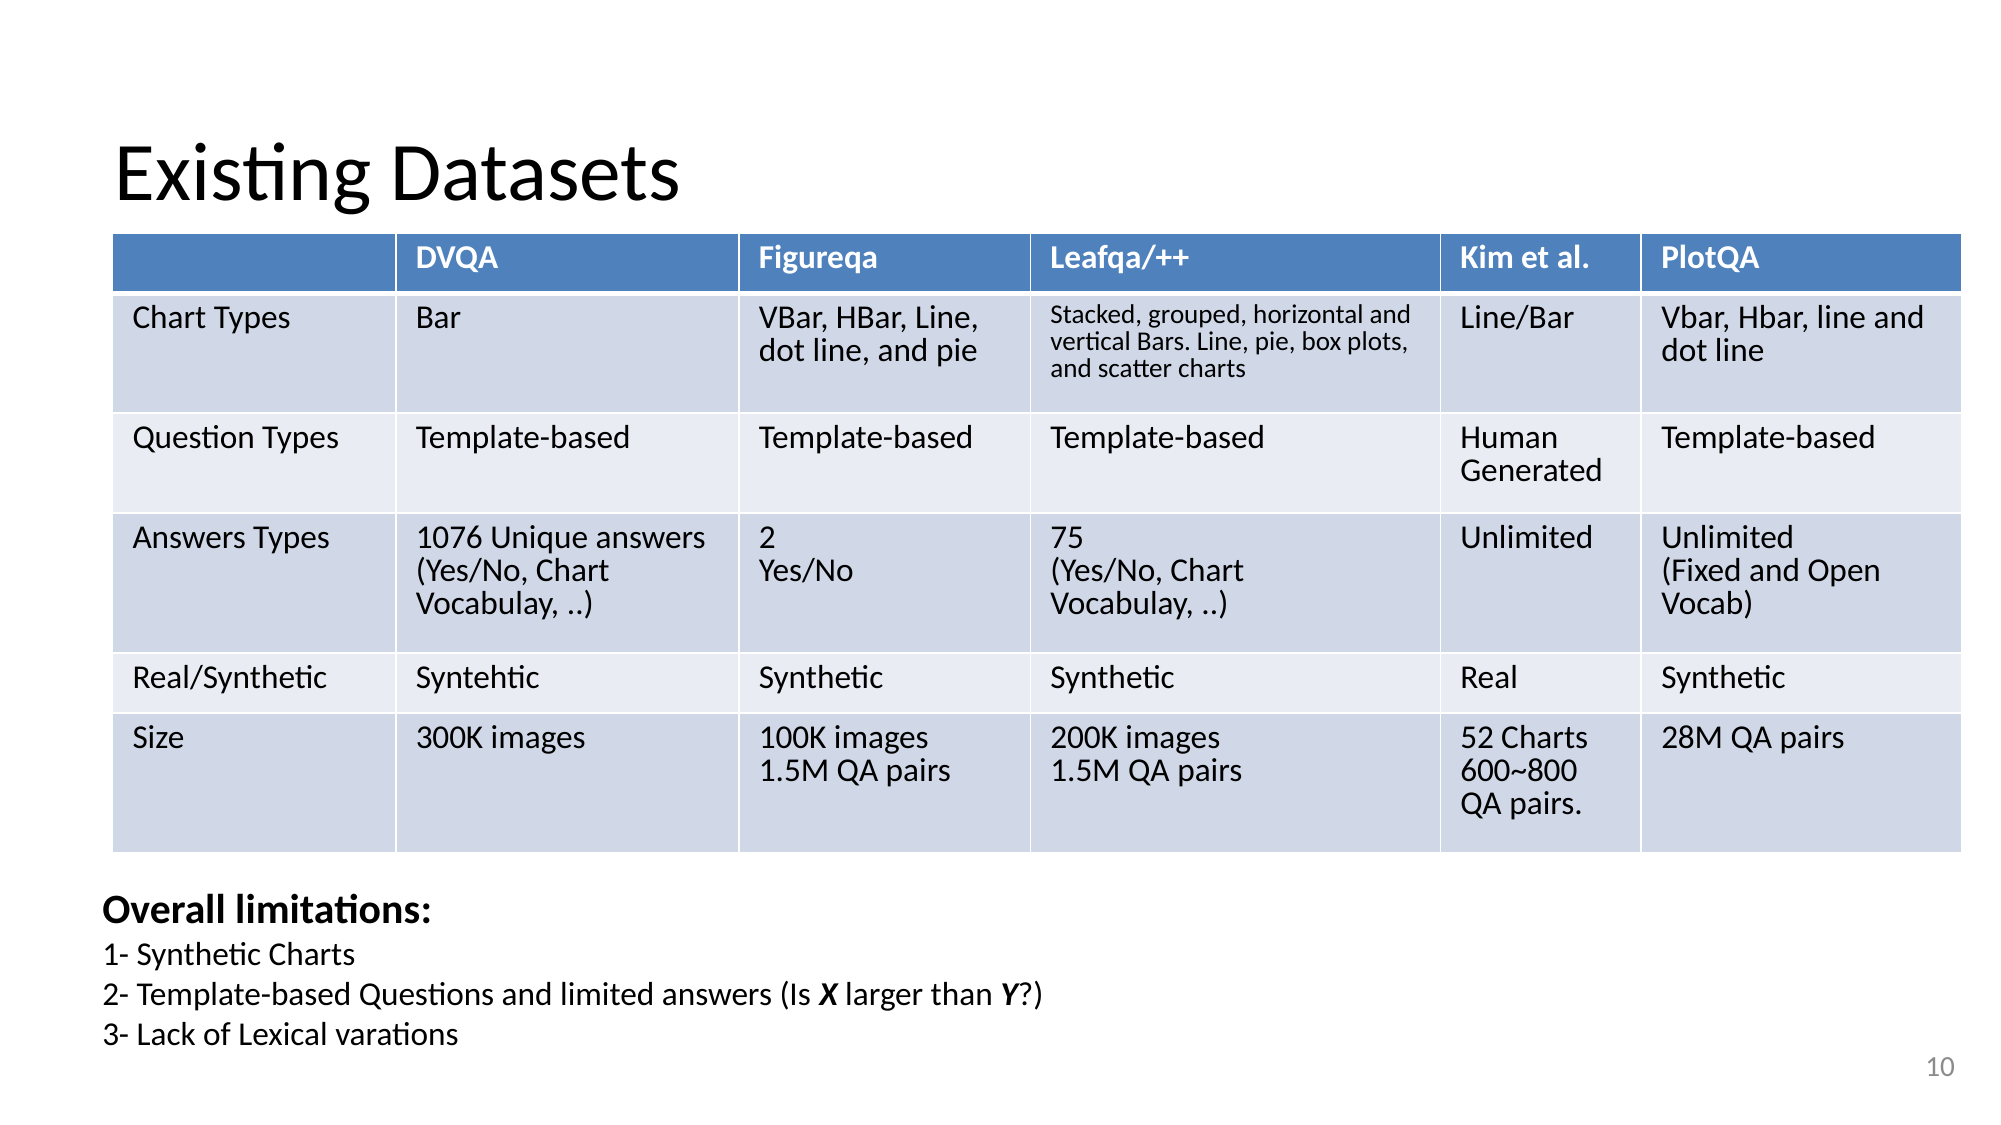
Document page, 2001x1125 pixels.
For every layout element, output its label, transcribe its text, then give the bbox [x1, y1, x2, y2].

text_box Overall limitations: 1- Synthetic Charts 2- Template-based Questions and limited answers (Is X larger than Y?) 3- Lack of Lexical varations [87, 874, 1361, 1060]
table_cell Human Generated [1441, 414, 1640, 512]
table_cell Bar [397, 296, 738, 412]
table_cell Size [113, 714, 395, 852]
table_cell 2 Yes/No [740, 514, 1030, 652]
table_cell Question Types [113, 414, 395, 512]
table_cell Line/Bar [1441, 296, 1640, 412]
table_cell 300K images [397, 714, 738, 852]
table_cell Chart Types [113, 296, 395, 412]
table_cell 28M QA pairs [1642, 714, 1961, 852]
table_cell Template-based [1031, 414, 1440, 512]
table_cell Answers Types [113, 514, 395, 652]
table_header PlotQA [1642, 234, 1961, 291]
table_cell Template-based [1642, 414, 1961, 512]
table_cell Vbar, Hbar, line and dot line [1642, 296, 1961, 412]
table_cell Real/Synthetic [113, 654, 395, 712]
table_cell Unlimited [1441, 514, 1640, 652]
table_cell 52 Charts 600~800 QA pairs. [1441, 714, 1640, 852]
table_header DVQA [397, 234, 738, 291]
table_cell 1076 Unique answers (Yes/No, Chart Vocabulay, ..) [397, 514, 738, 652]
table_cell VBar, HBar, Line, dot line, and pie [740, 296, 1030, 412]
table_header Kim et al. [1441, 234, 1640, 291]
table_header Leafqa/++ [1031, 234, 1440, 291]
table_cell 100K images 1.5M QA pairs [740, 714, 1030, 852]
table_header [113, 234, 395, 291]
table_cell 75 (Yes/No, Chart Vocabulay, ..) [1031, 514, 1440, 652]
table_cell Synthetic [1642, 654, 1961, 712]
title Existing Datasets [99, 45, 1900, 233]
table_cell Template-based [397, 414, 738, 512]
table_cell Synthetic [1031, 654, 1440, 712]
table_cell Unlimited (Fixed and Open Vocab) [1642, 514, 1961, 652]
table_cell Template-based [740, 414, 1030, 512]
table_cell Real [1441, 654, 1640, 712]
table_cell Stacked, grouped, horizontal and vertical Bars. Line, pie, box plots, and scatter charts [1031, 296, 1440, 412]
table_cell Synthetic [740, 654, 1030, 712]
table_header Figureqa [740, 234, 1030, 291]
slide_number 10 [1854, 1027, 1975, 1096]
table_cell Syntehtic [397, 654, 738, 712]
table_cell 200K images 1.5M QA pairs [1031, 714, 1440, 852]
